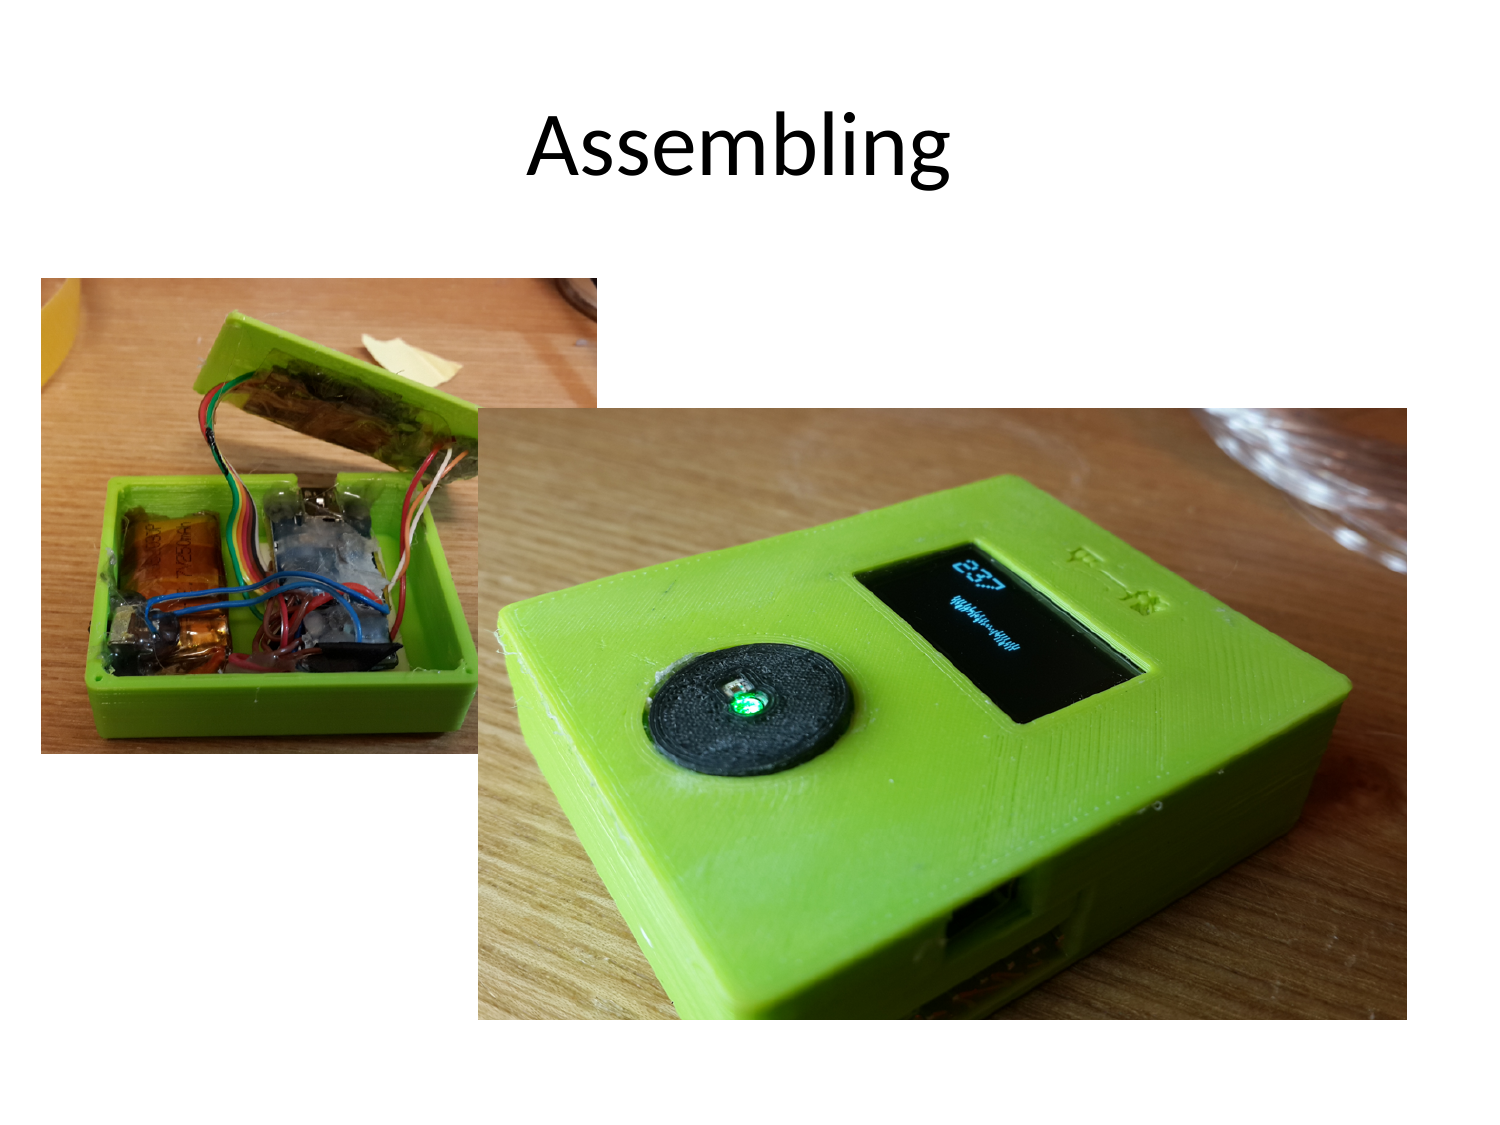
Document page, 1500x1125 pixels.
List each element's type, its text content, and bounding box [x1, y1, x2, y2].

title Assembling [75, 45, 1425, 233]
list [41, 278, 597, 754]
picture [477, 408, 1407, 1020]
